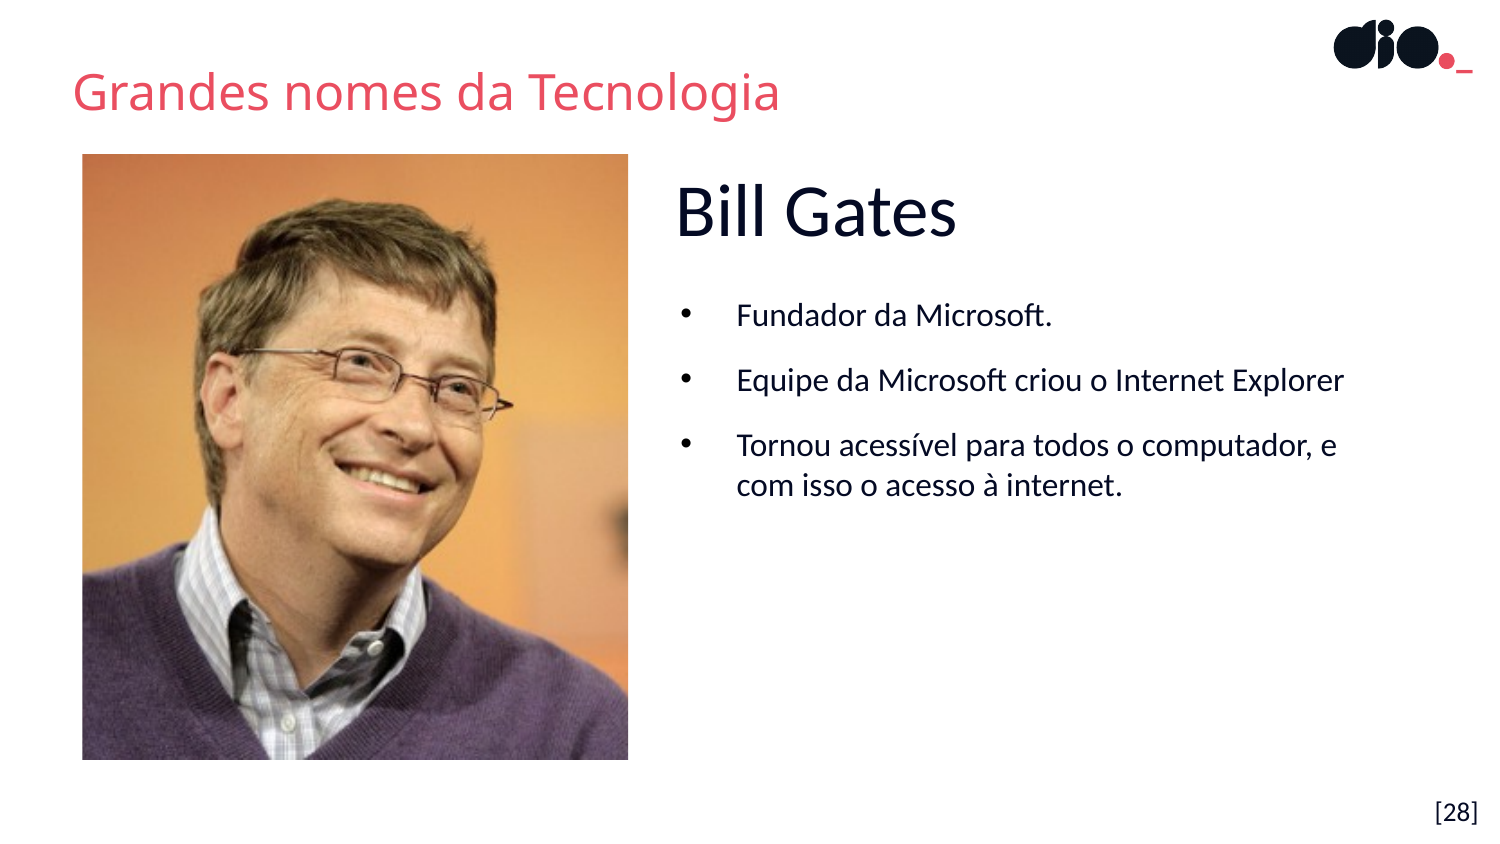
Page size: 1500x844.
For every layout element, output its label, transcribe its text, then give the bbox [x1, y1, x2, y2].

text_box Bill Gates [648, 137, 1449, 277]
text_box Fundador da Microsoft. Equipe da Microsoft criou o Internet Explorer Tornou acessível para todos o computador, e com isso o acesso à internet. [652, 325, 1388, 536]
picture [1333, 19, 1473, 74]
slide_number [28] [1403, 779, 1494, 844]
picture [81, 154, 629, 760]
text_box Grandes nomes da Tecnologia [57, 45, 1273, 126]
